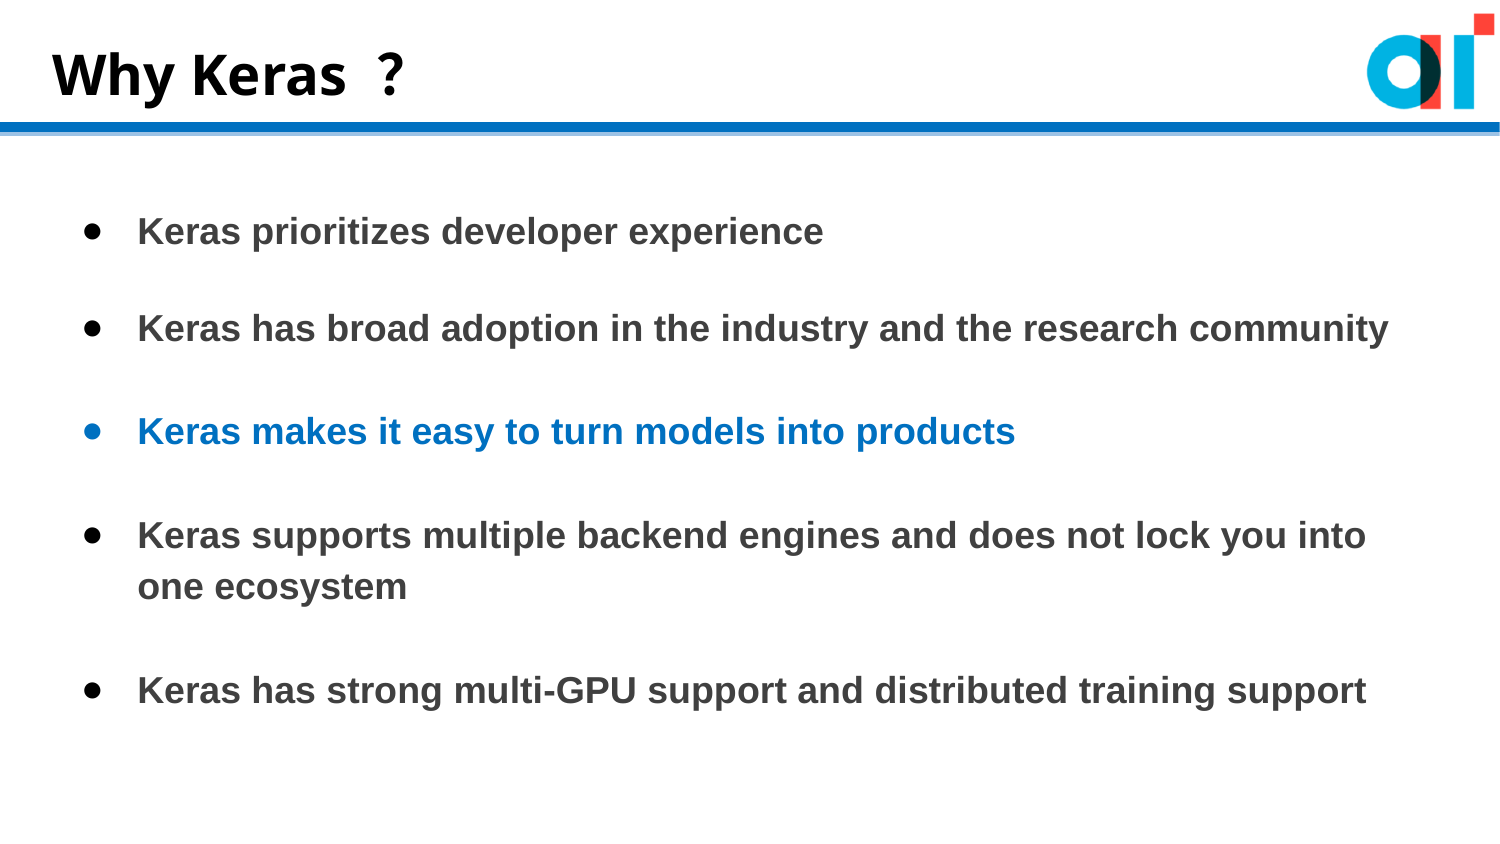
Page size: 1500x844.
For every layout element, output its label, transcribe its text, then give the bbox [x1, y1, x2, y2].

title Why Keras ？ [41, 21, 1439, 125]
picture [1355, 0, 1500, 121]
list Keras prioritizes developer experience Keras has broad adoption in the industry and the research community Keras makes it easy to turn models into products Keras supports multiple backend engines and does not lock you into one ecosystem Keras has strong multi-GPU support and distributed training support [51, 189, 1449, 750]
